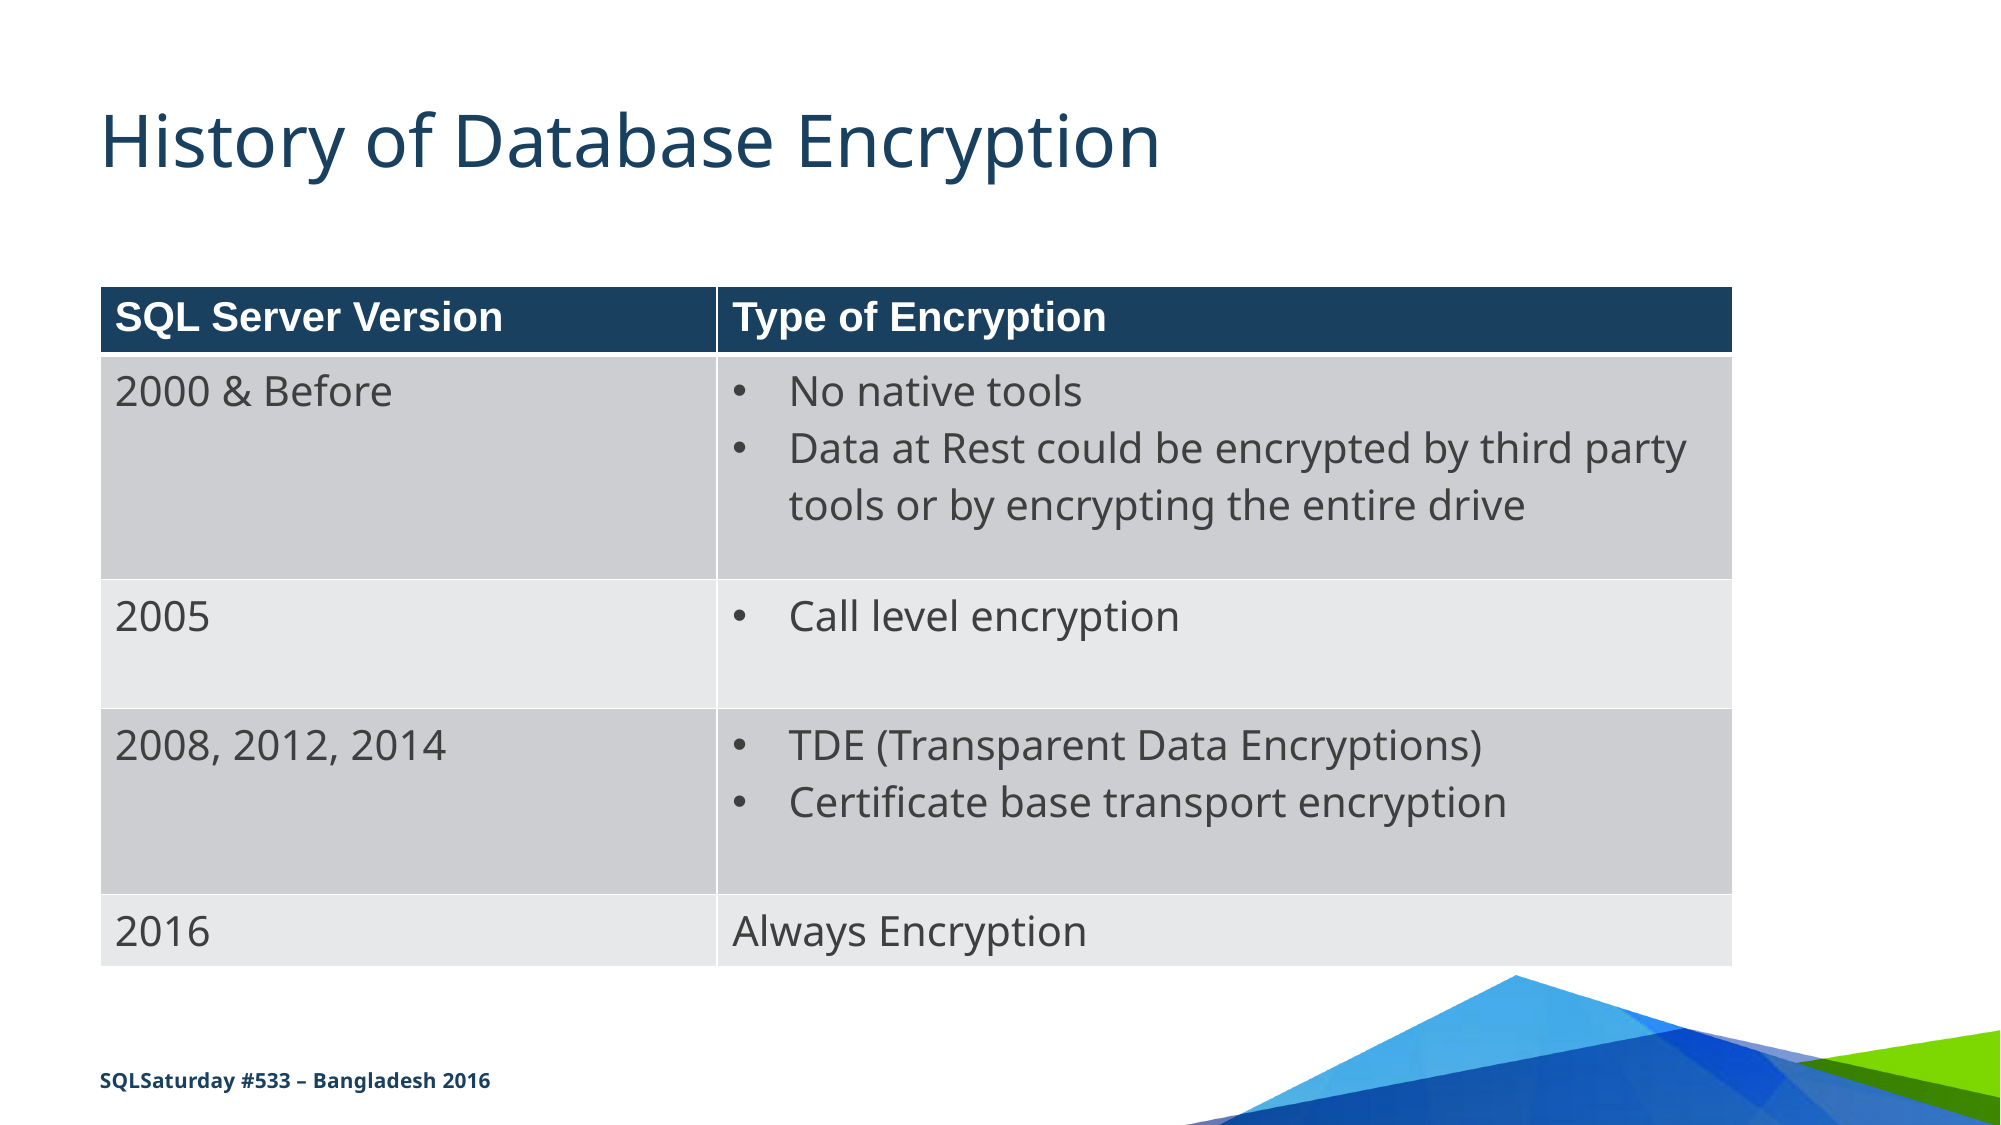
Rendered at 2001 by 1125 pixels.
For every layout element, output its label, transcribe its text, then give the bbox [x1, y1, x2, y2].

table_cell TDE (Transparent Data Encryptions) Certificate base transport encryption [718, 709, 1732, 894]
table_cell Always Encryption [718, 895, 1732, 966]
footer SQLSaturday #533 – Bangladesh 2016 [99, 1060, 1317, 1103]
table_cell 2008, 2012, 2014 [101, 709, 716, 894]
picture [1150, 975, 2001, 1125]
title History of Database Encryption [99, 45, 1900, 233]
table_cell No native tools Data at Rest could be encrypted by third party tools or by encrypting the entire drive [718, 357, 1732, 579]
table_cell 2000 & Before [101, 357, 716, 579]
table_header Type of Encryption [718, 287, 1732, 352]
table_cell Call level encryption [718, 580, 1732, 708]
table_header SQL Server Version [101, 287, 716, 352]
table_cell 2016 [101, 895, 716, 966]
table_cell 2005 [101, 580, 716, 708]
